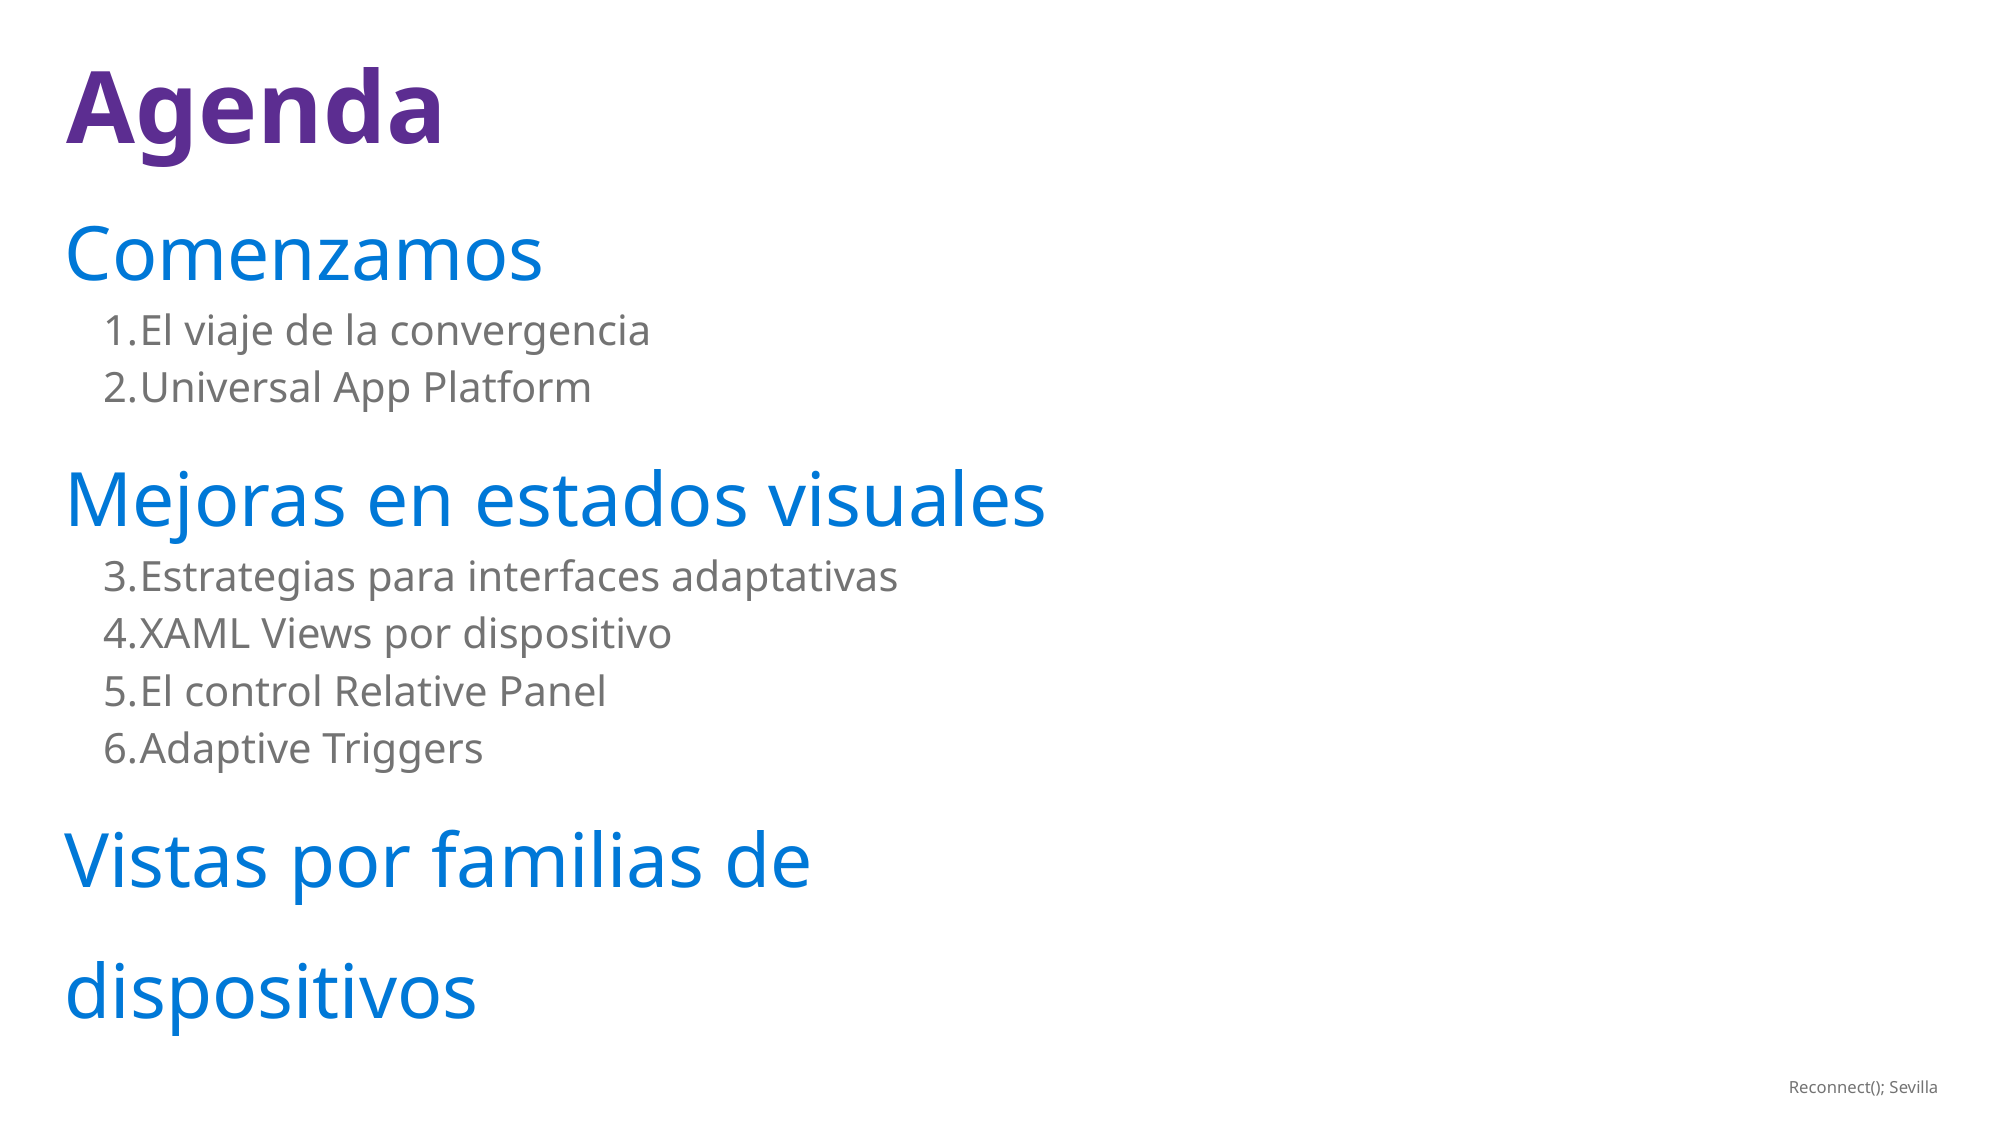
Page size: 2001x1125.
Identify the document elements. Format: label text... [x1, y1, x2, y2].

list Comenzamos El viaje de la convergencia Universal App Platform Mejoras en estados visuales Estrategias para interfaces adaptativas XAML Views por dispositivo El control Relative Panel Adaptive Triggers Vistas por familias de dispositivos [42, 197, 1414, 1125]
